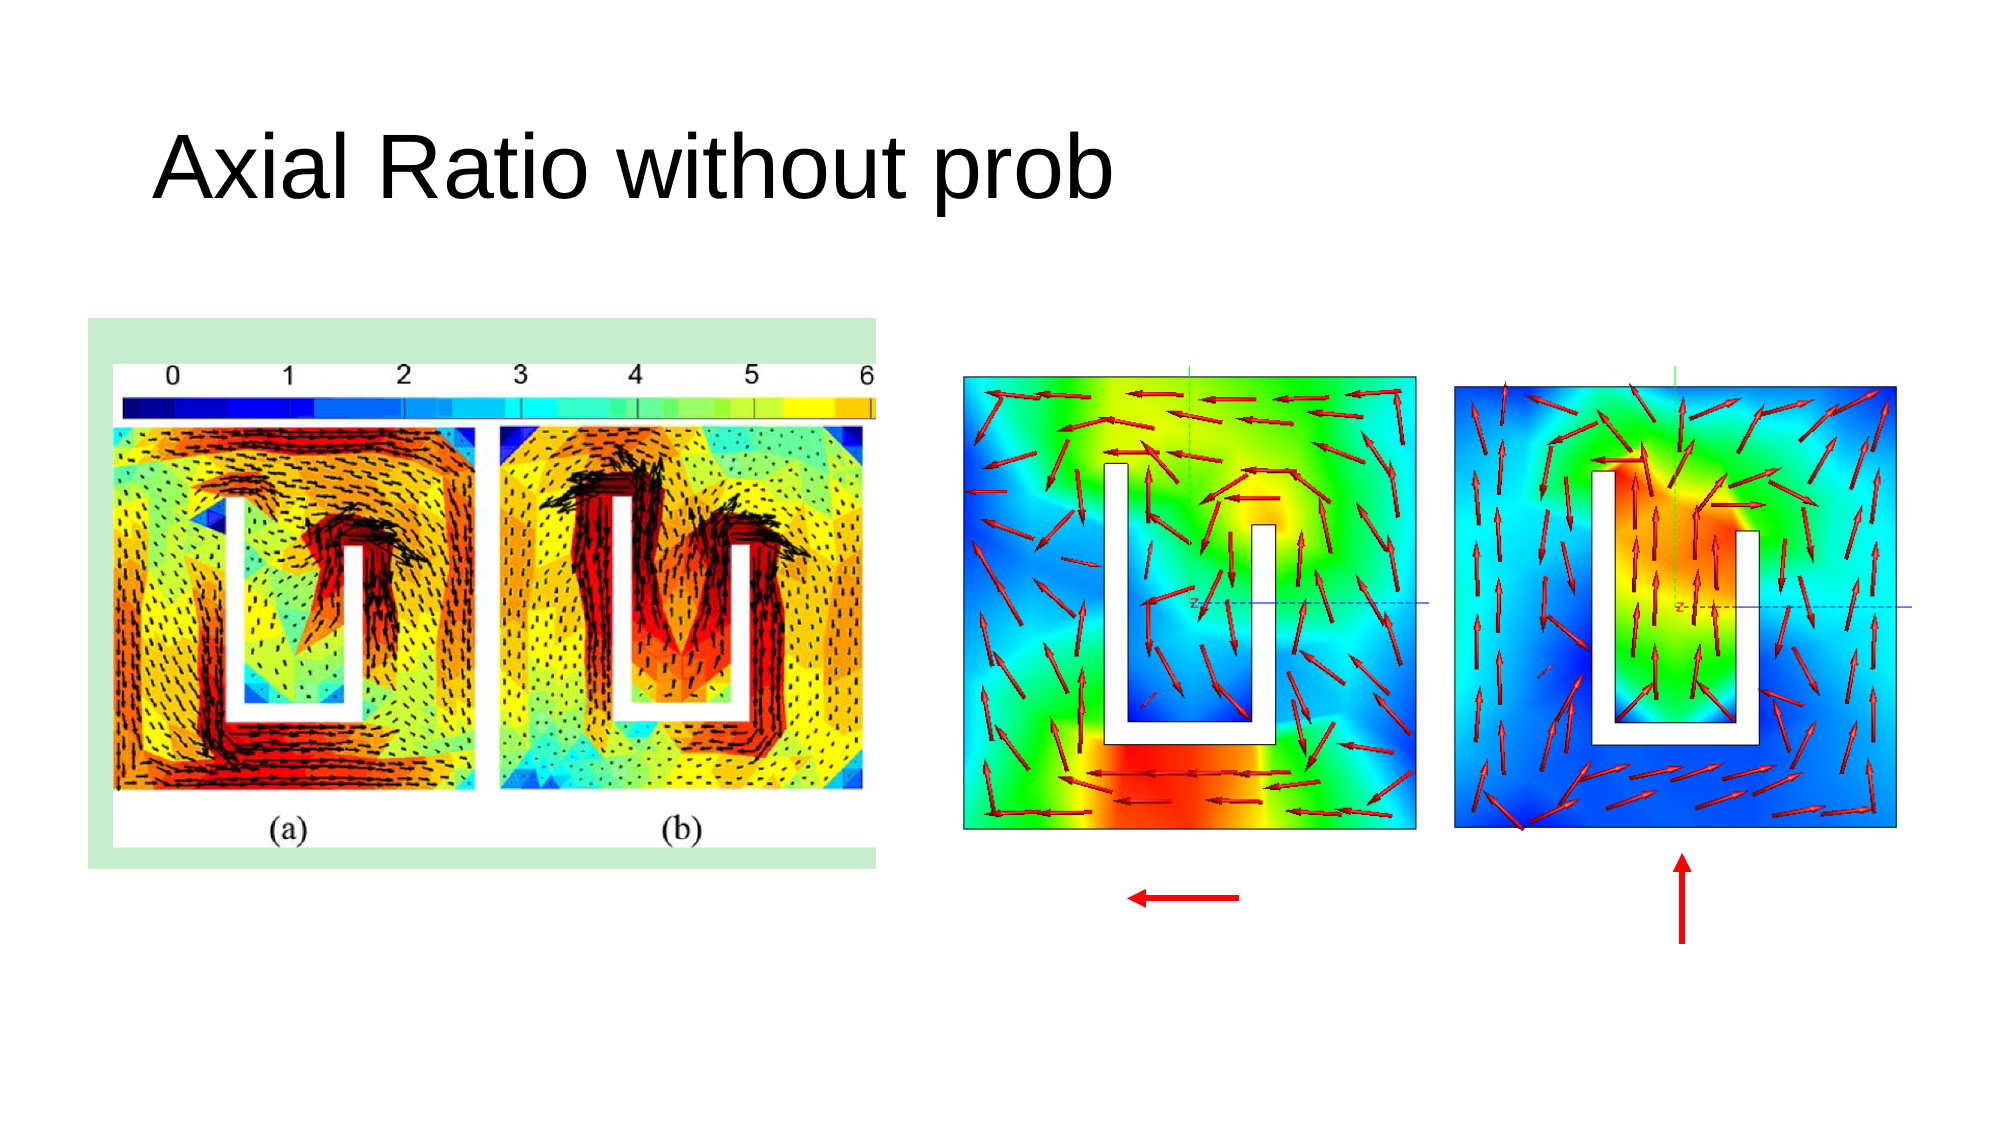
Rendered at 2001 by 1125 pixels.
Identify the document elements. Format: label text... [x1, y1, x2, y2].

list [954, 366, 1429, 840]
title Axial Ratio without prob [137, 59, 1863, 278]
picture [1429, 366, 1912, 840]
picture [88, 318, 876, 869]
